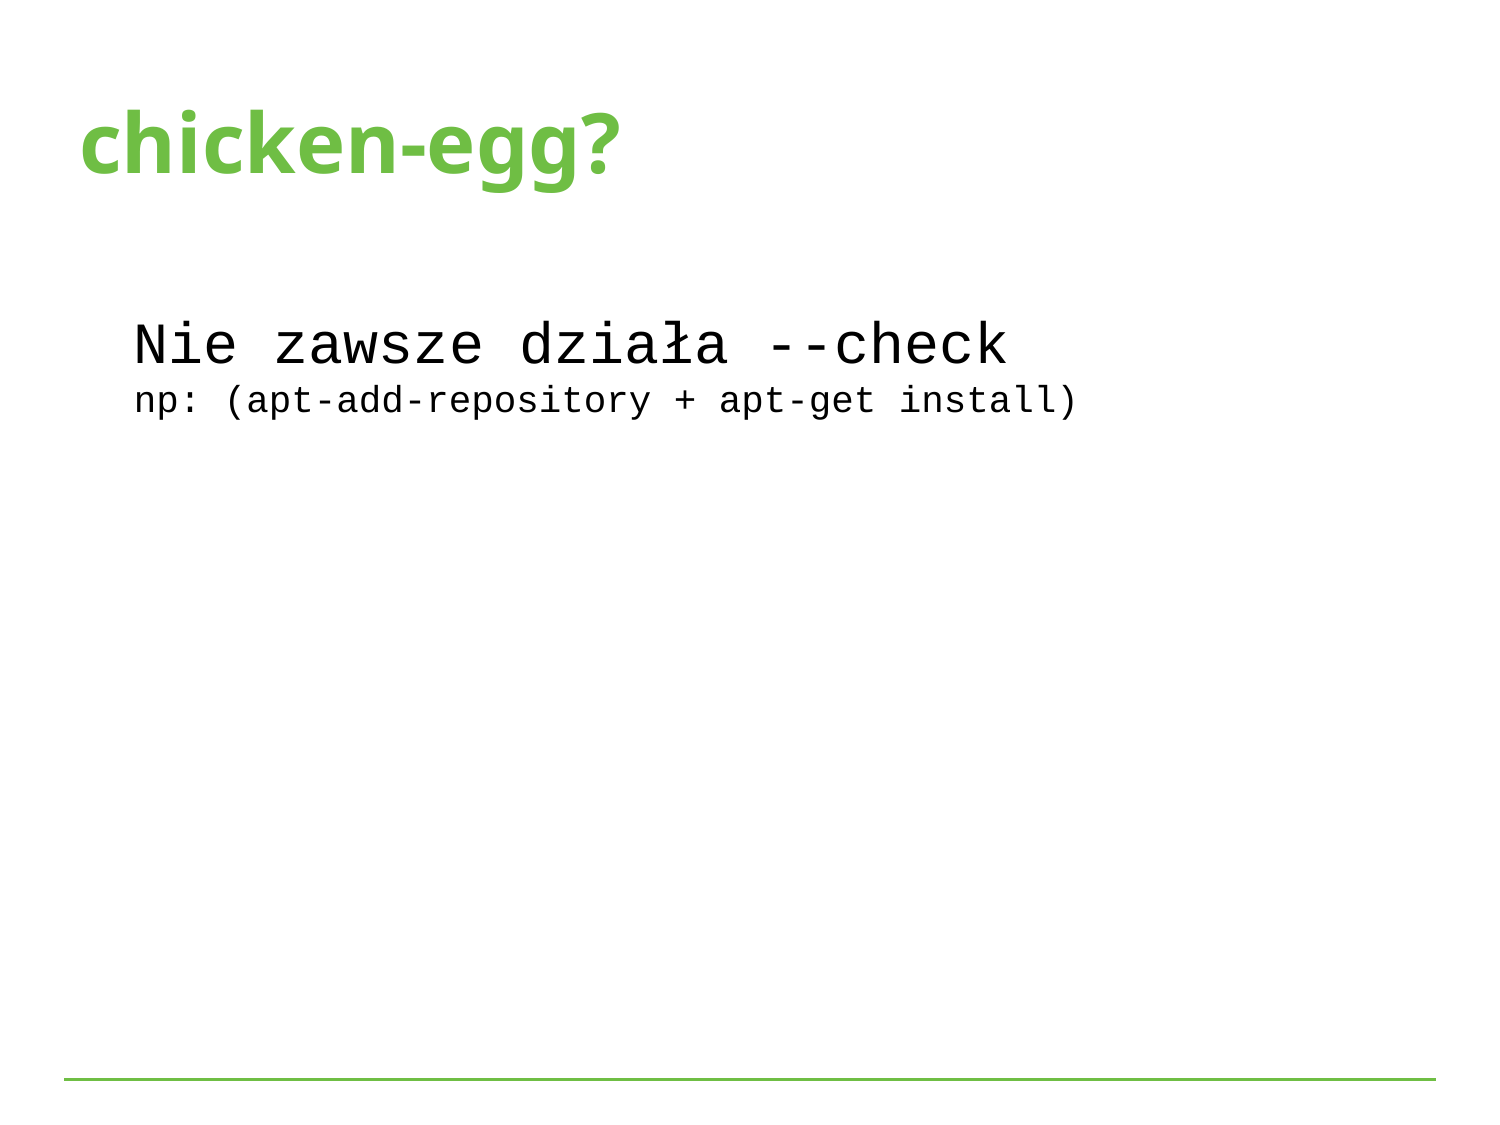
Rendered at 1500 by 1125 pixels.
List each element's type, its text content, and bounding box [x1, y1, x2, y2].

text_box chicken-egg? [64, 82, 1457, 210]
text_box Nie zawsze działa --check np: (apt-add-repository + apt-get install) [118, 297, 1378, 1057]
